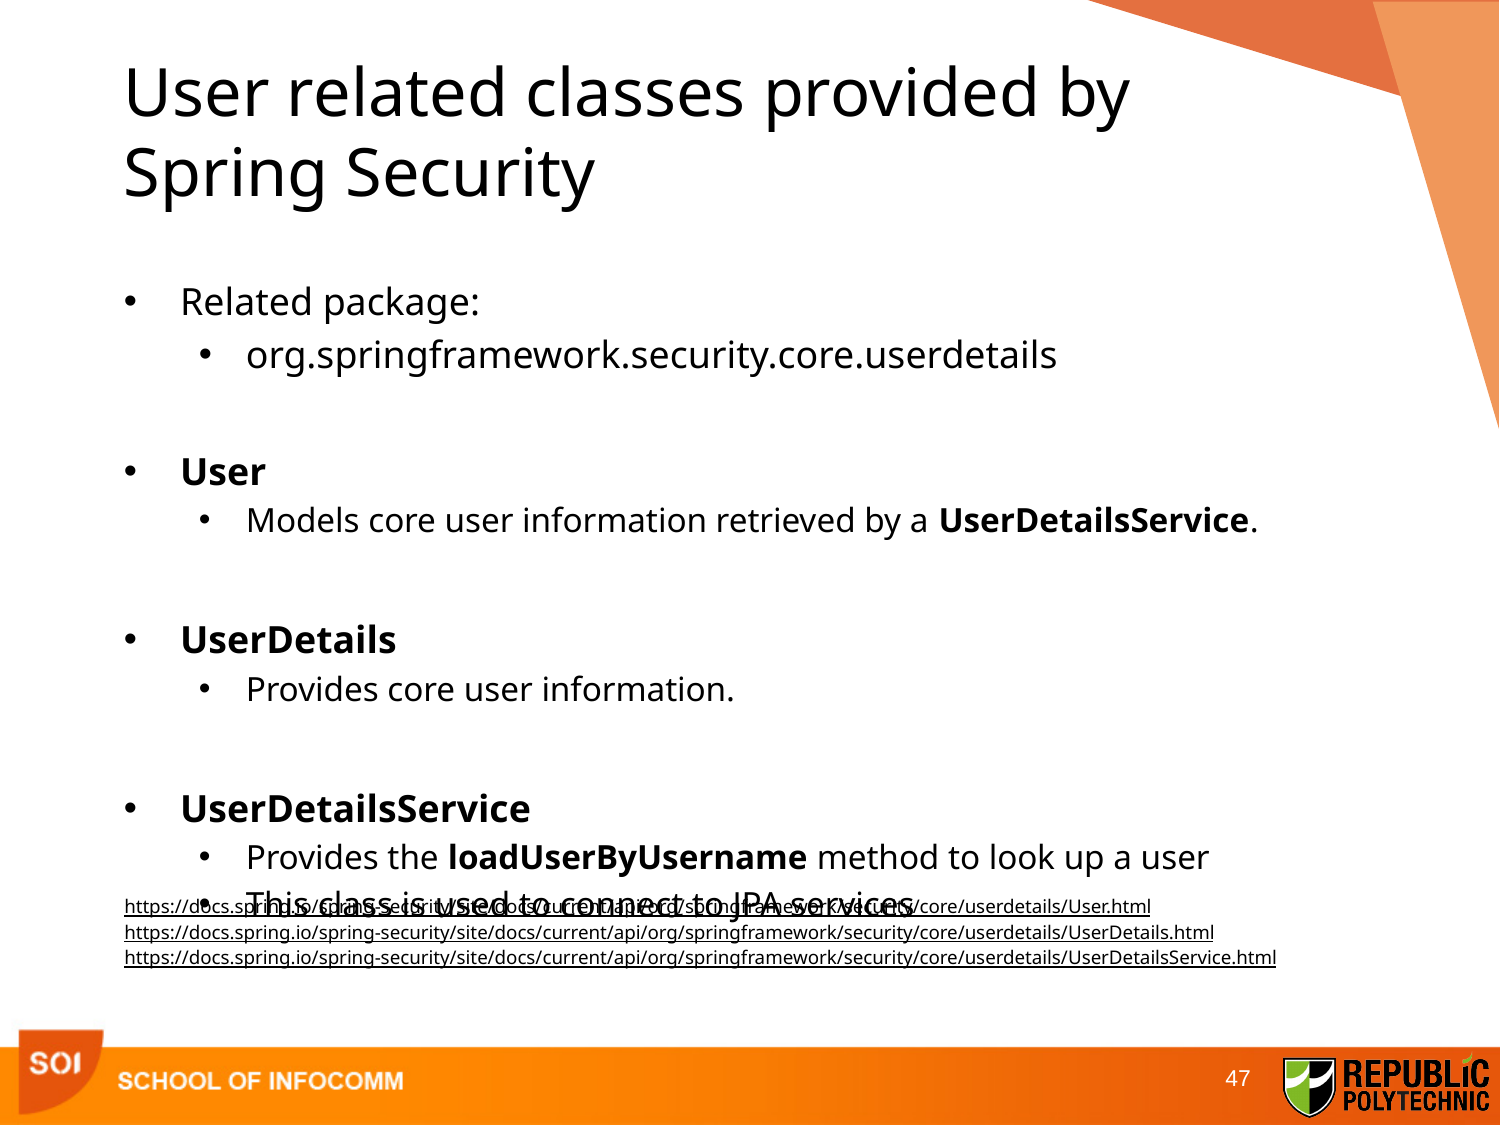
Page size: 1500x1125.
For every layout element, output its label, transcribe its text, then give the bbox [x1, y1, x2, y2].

slide_number 47 [1210, 1056, 1500, 1117]
picture [0, 0, 1500, 1125]
title User related classes provided by Spring Security [109, 42, 1336, 238]
text_box https://docs.spring.io/spring-security/site/docs/current/api/org/springframework/security/core/userdetails/User.html https://docs.spring.io/spring-security/site/docs/current/api/org/springframework/security/core/userdetails/UserDetails.html https://docs.spring.io/spring-security/site/docs/current/api/org/springframework/security/core/userdetails/UserDetailsService.html [109, 887, 1296, 1002]
list Related package: org.springframework.security.core.userdetails User Models core user information retrieved by a UserDetailsService. UserDetails Provides core user information. UserDetailsService Provides the loadUserByUsername method to look up a user This class is used to connect to JPA services [109, 270, 1336, 888]
